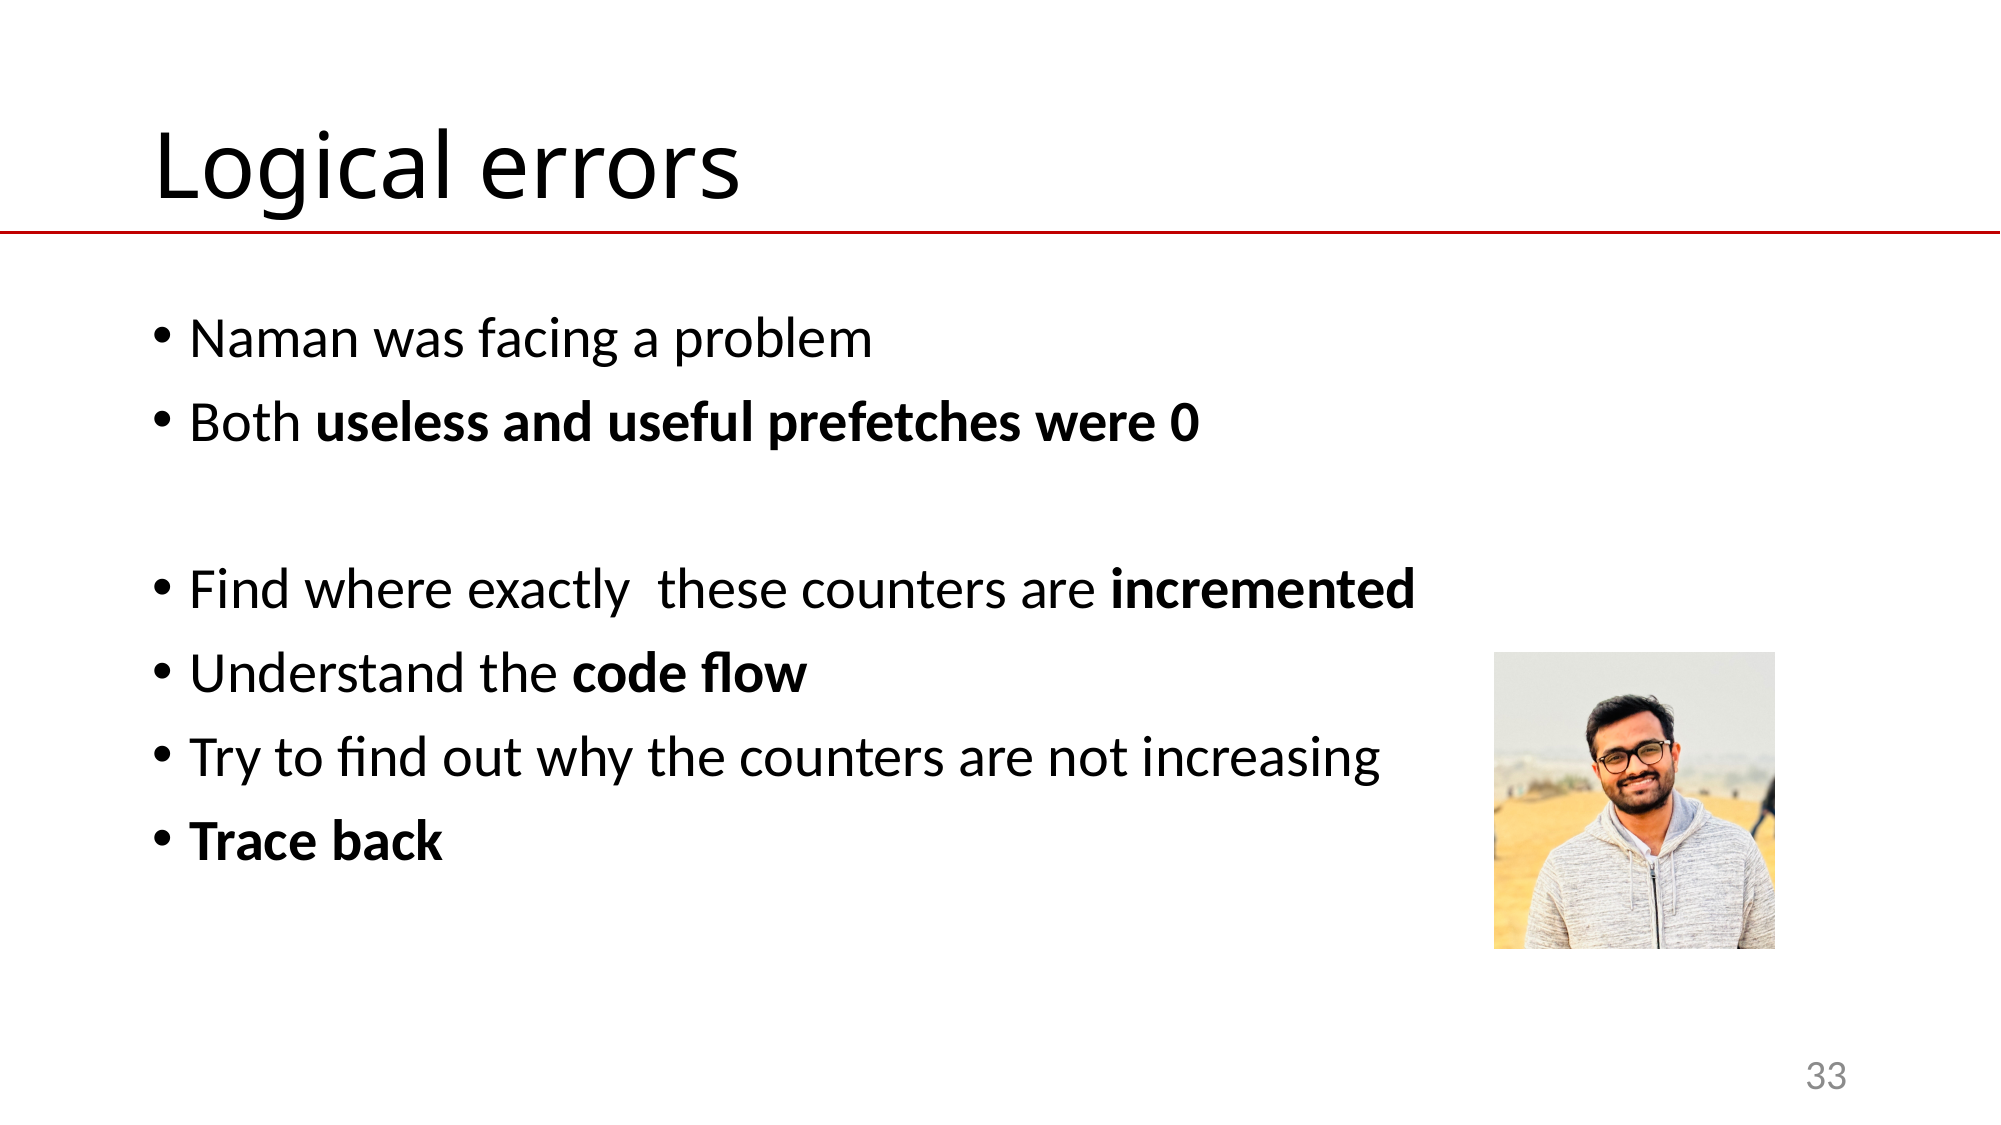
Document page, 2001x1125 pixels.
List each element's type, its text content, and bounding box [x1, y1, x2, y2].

title Logical errors [137, 59, 1863, 278]
slide_number 33 [1412, 1042, 1863, 1103]
picture [1494, 652, 1775, 949]
list Naman was facing a problem Both useless and useful prefetches were 0 Find where exactly these counters are incremented Understand the code flow Try to find out why the counters are not increasing Trace back [137, 299, 1863, 1014]
